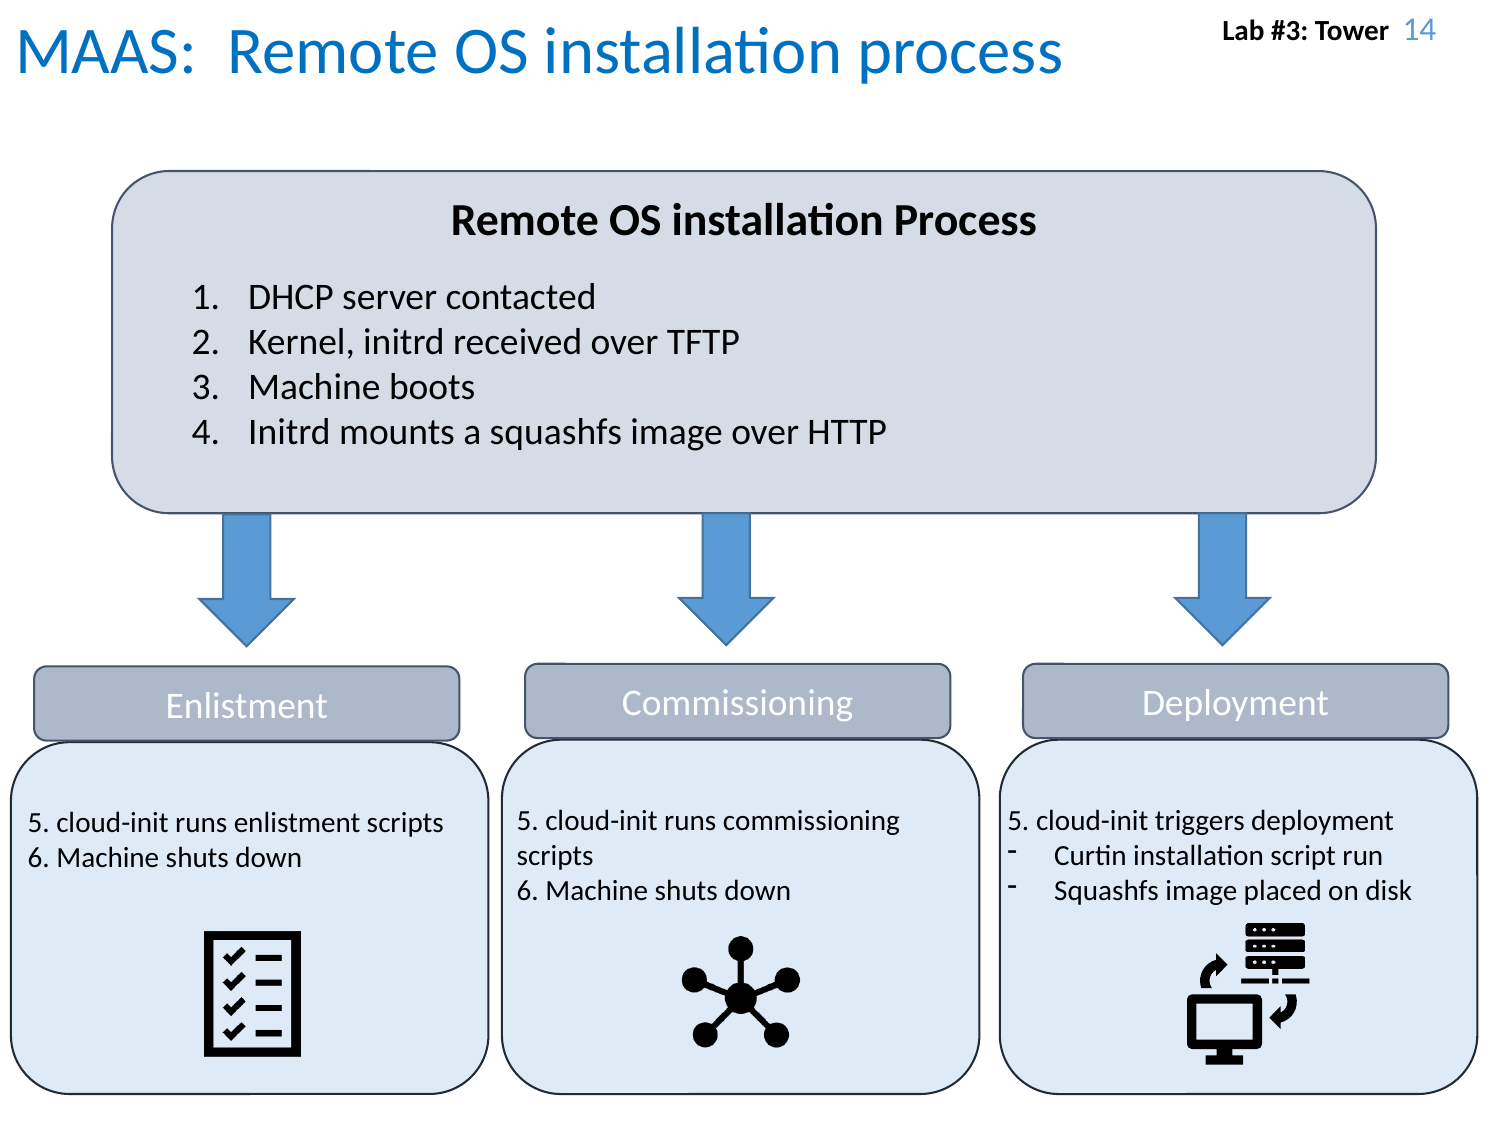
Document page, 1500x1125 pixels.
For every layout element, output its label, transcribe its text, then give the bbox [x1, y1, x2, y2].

text_box Enlistment [33, 665, 461, 742]
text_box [1187, 914, 1320, 1065]
text_box [998, 914, 1479, 1096]
text_box DHCP server contacted Kernel, initrd received over TFTP Machine boots Initrd mounts a squashfs image over HTTP [176, 264, 1500, 505]
text_box Deployment [1021, 662, 1450, 740]
text_box Commissioning [524, 662, 952, 740]
picture [665, 916, 816, 1067]
text_box 5. cloud-init runs commissioning scripts 6. Machine shuts down [501, 793, 970, 914]
text_box [196, 513, 297, 648]
text_box [676, 512, 777, 647]
text_box [999, 740, 1478, 793]
text_box Remote OS installation Process [351, 182, 1137, 252]
text_box [1172, 512, 1273, 647]
title MAAS: Remote OS installation process [0, 1, 1227, 104]
text_box [69, 264, 176, 350]
text_box [9, 742, 490, 1096]
text_box 5. cloud-init triggers deployment Curtin installation script run Squashfs image placed on disk [992, 793, 1485, 914]
picture [176, 918, 327, 1069]
text_box [110, 350, 1351, 515]
text_box [111, 169, 1378, 264]
text_box [500, 740, 981, 1096]
text_box 5. cloud-init runs enlistment scripts 6. Machine shuts down [12, 796, 481, 881]
